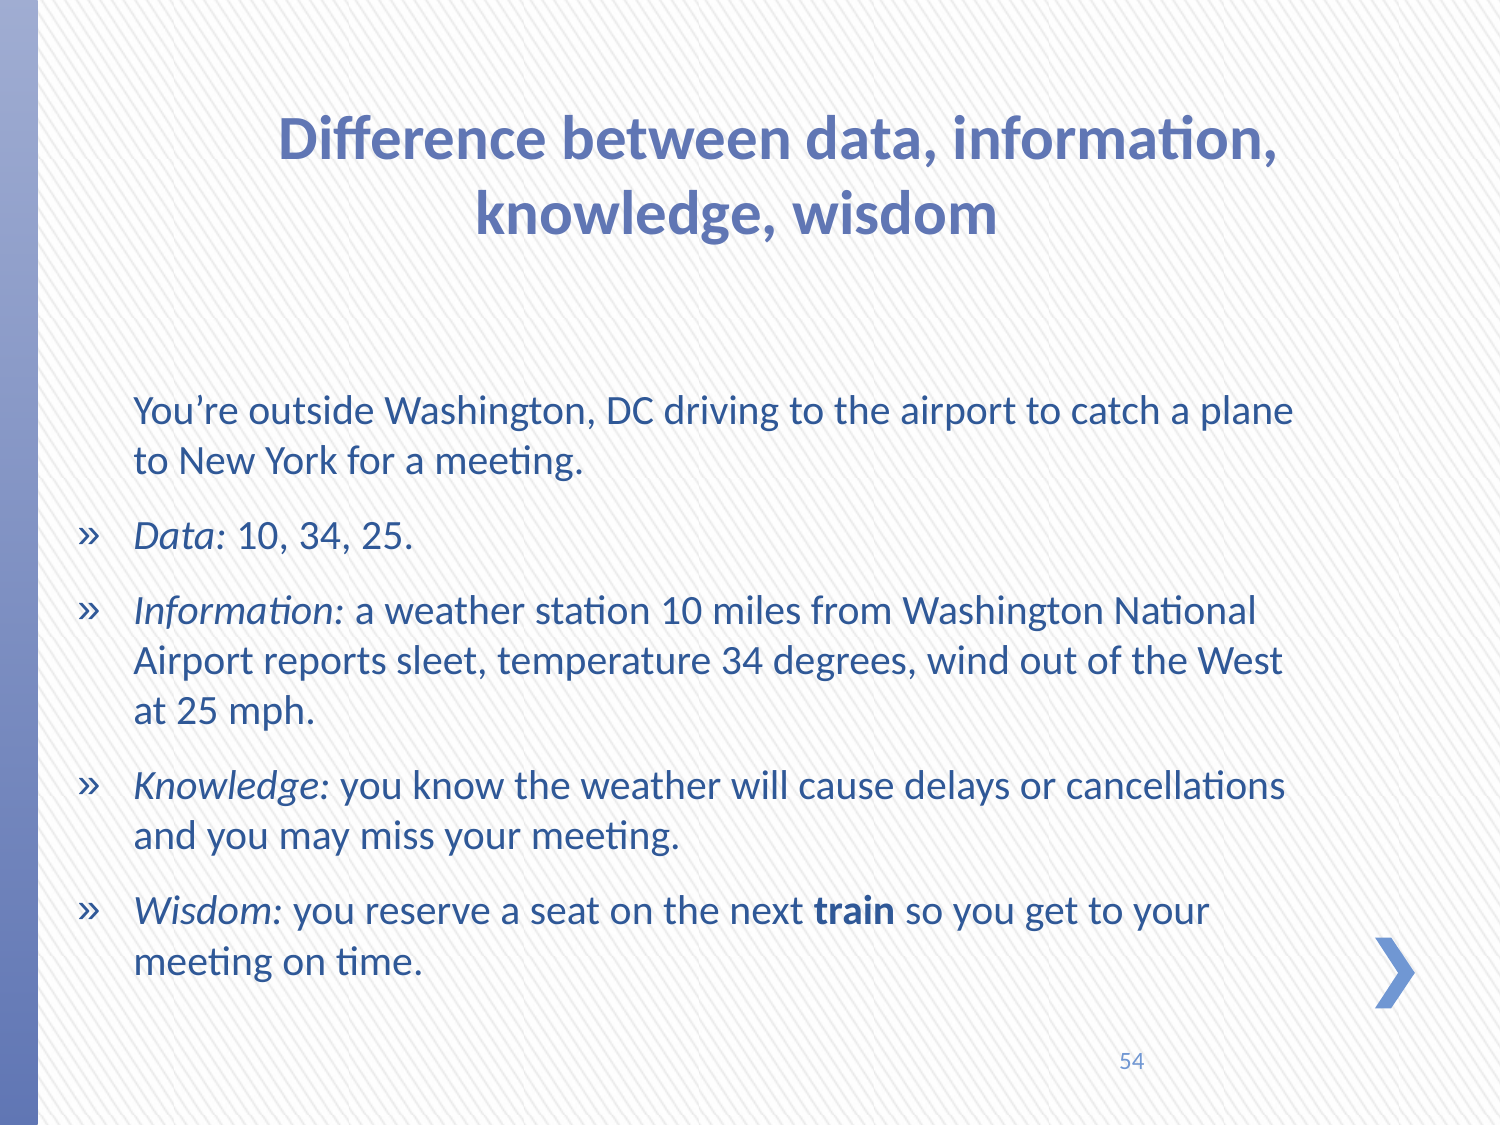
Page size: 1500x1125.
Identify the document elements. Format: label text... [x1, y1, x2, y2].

list You’re outside Washington, DC driving to the airport to catch a plane to New York for a meeting. Data: 10, 34, 25. Information: a weather station 10 miles from Washington National Airport reports sleet, temperature 34 degrees, wind out of the West at 25 mph. Knowledge: you know the weather will cause delays or cancellations and you may miss your meeting. Wisdom: you reserve a seat on the next train so you get to your meeting on time. [62, 375, 1313, 1050]
slide_number 54 [1104, 1021, 1417, 1097]
title Difference between data, information, knowledge, wisdom [75, 87, 1400, 257]
